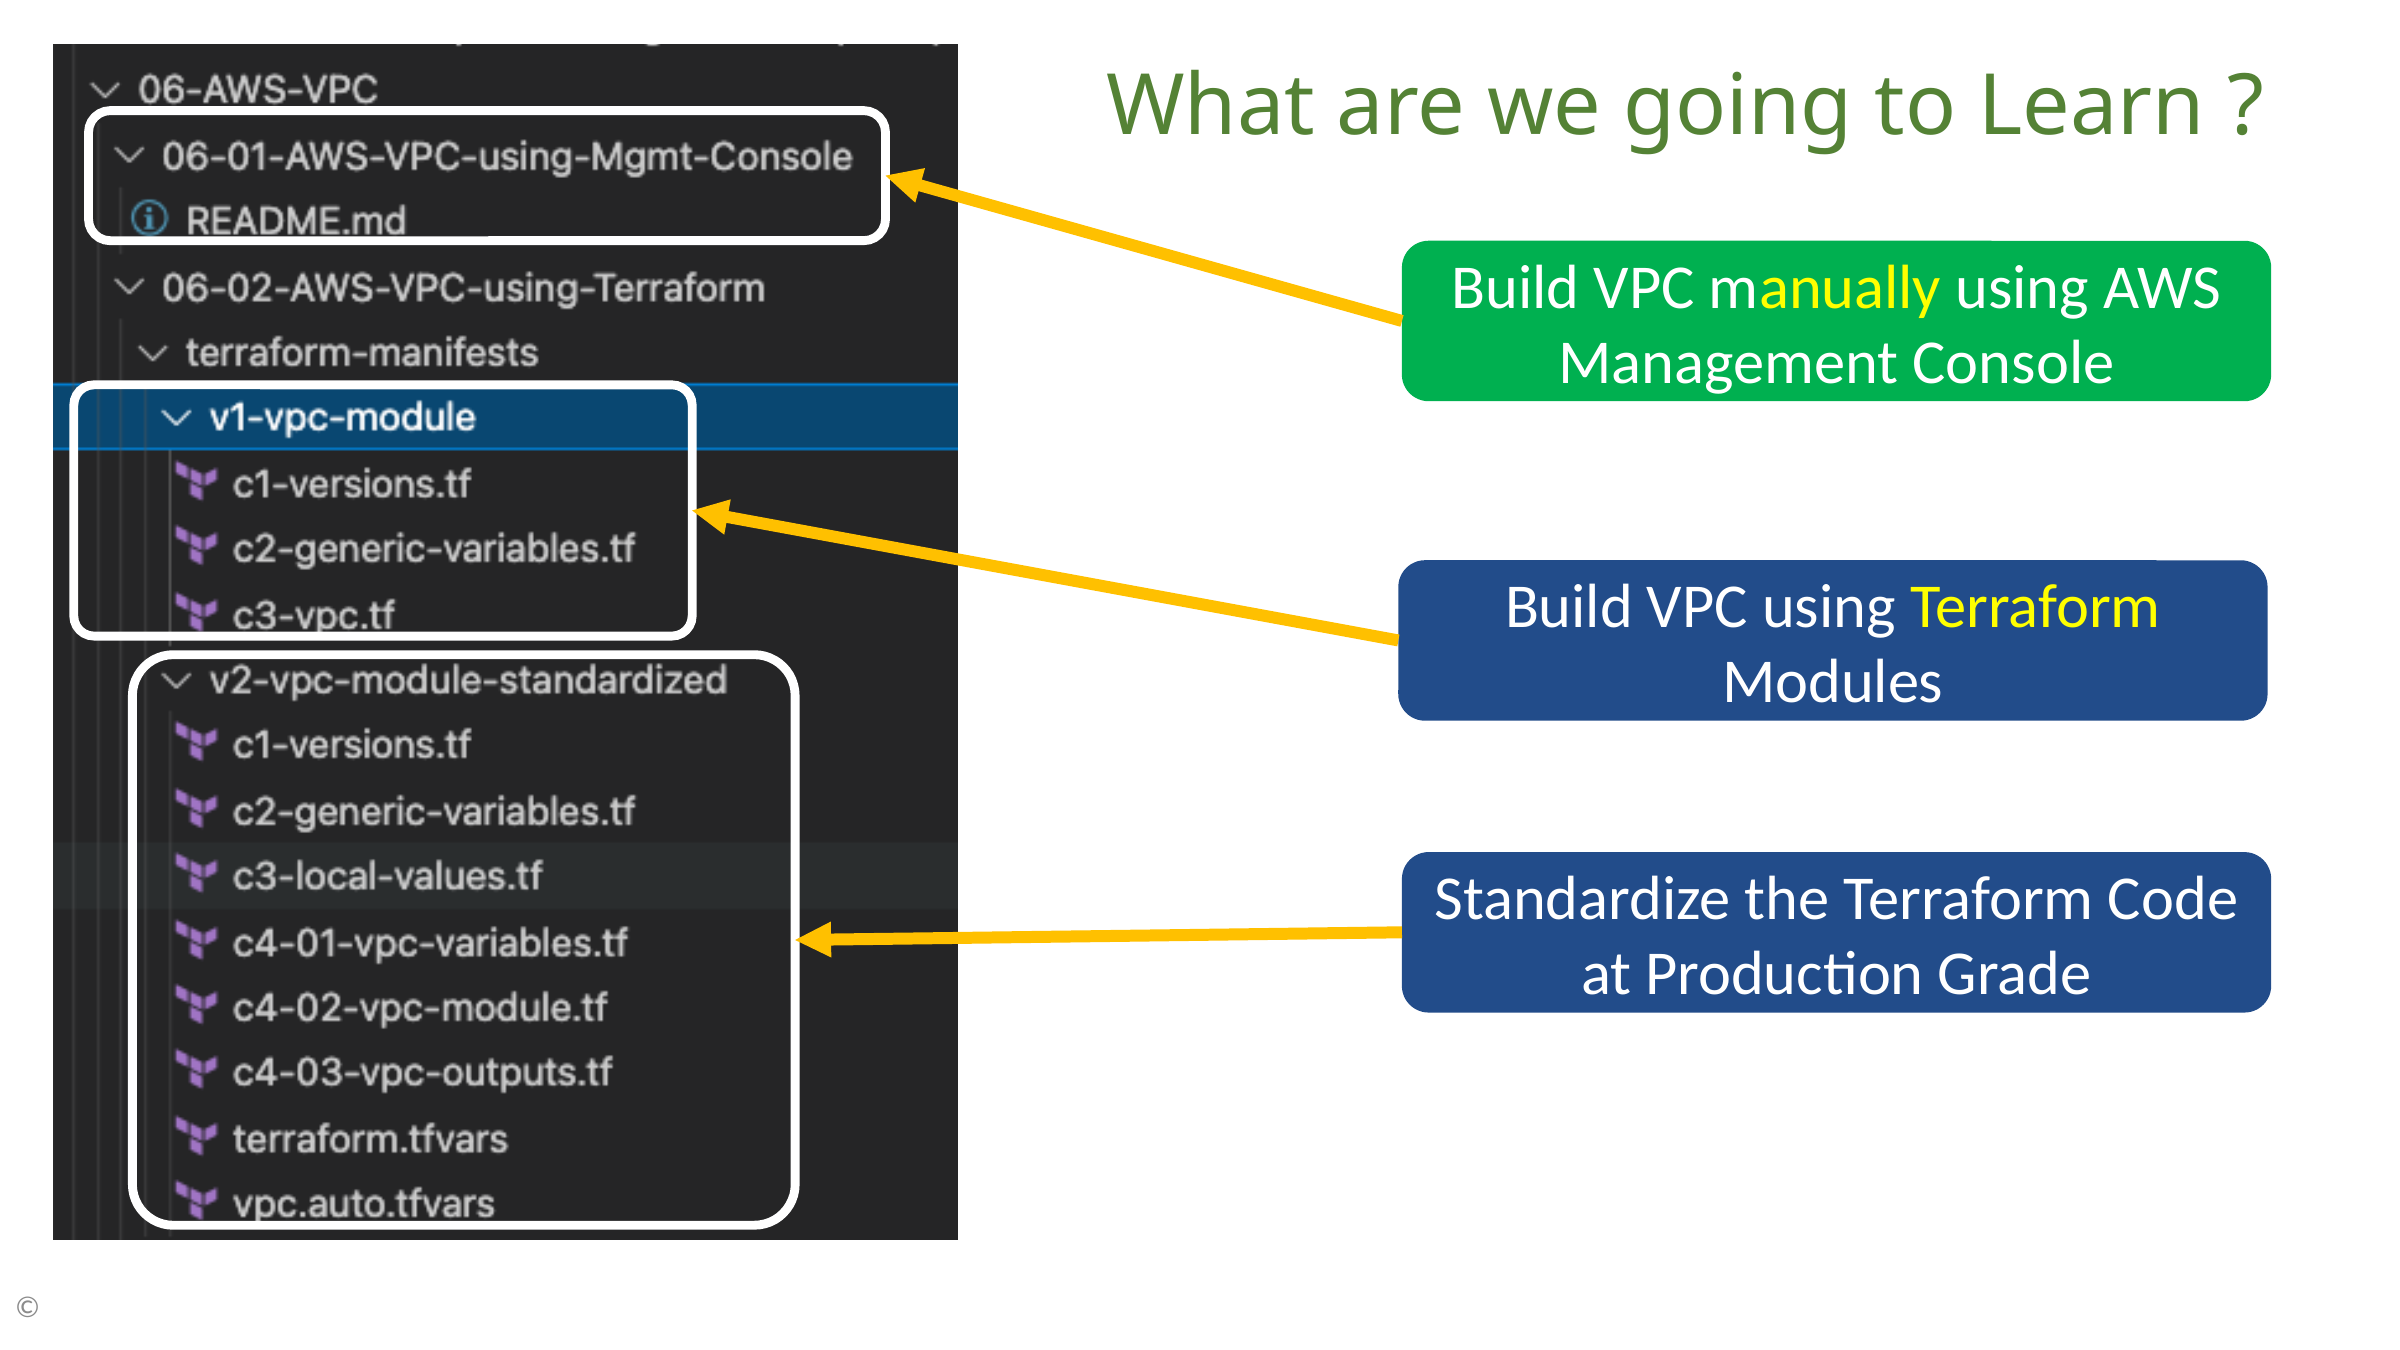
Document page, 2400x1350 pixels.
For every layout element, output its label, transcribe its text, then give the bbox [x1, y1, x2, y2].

text_box Build VPC manually using AWS Management Console [1400, 239, 2273, 403]
title What are we going to Learn ? [1087, 9, 2329, 205]
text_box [795, 932, 1402, 940]
text_box Build VPC using Terraform Modules [1397, 559, 2269, 722]
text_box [885, 175, 1402, 321]
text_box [692, 510, 1399, 641]
text_box Standardize the Terraform Code at Production Grade [1400, 851, 2273, 1014]
picture [53, 44, 958, 1240]
footer © [0, 1269, 810, 1342]
